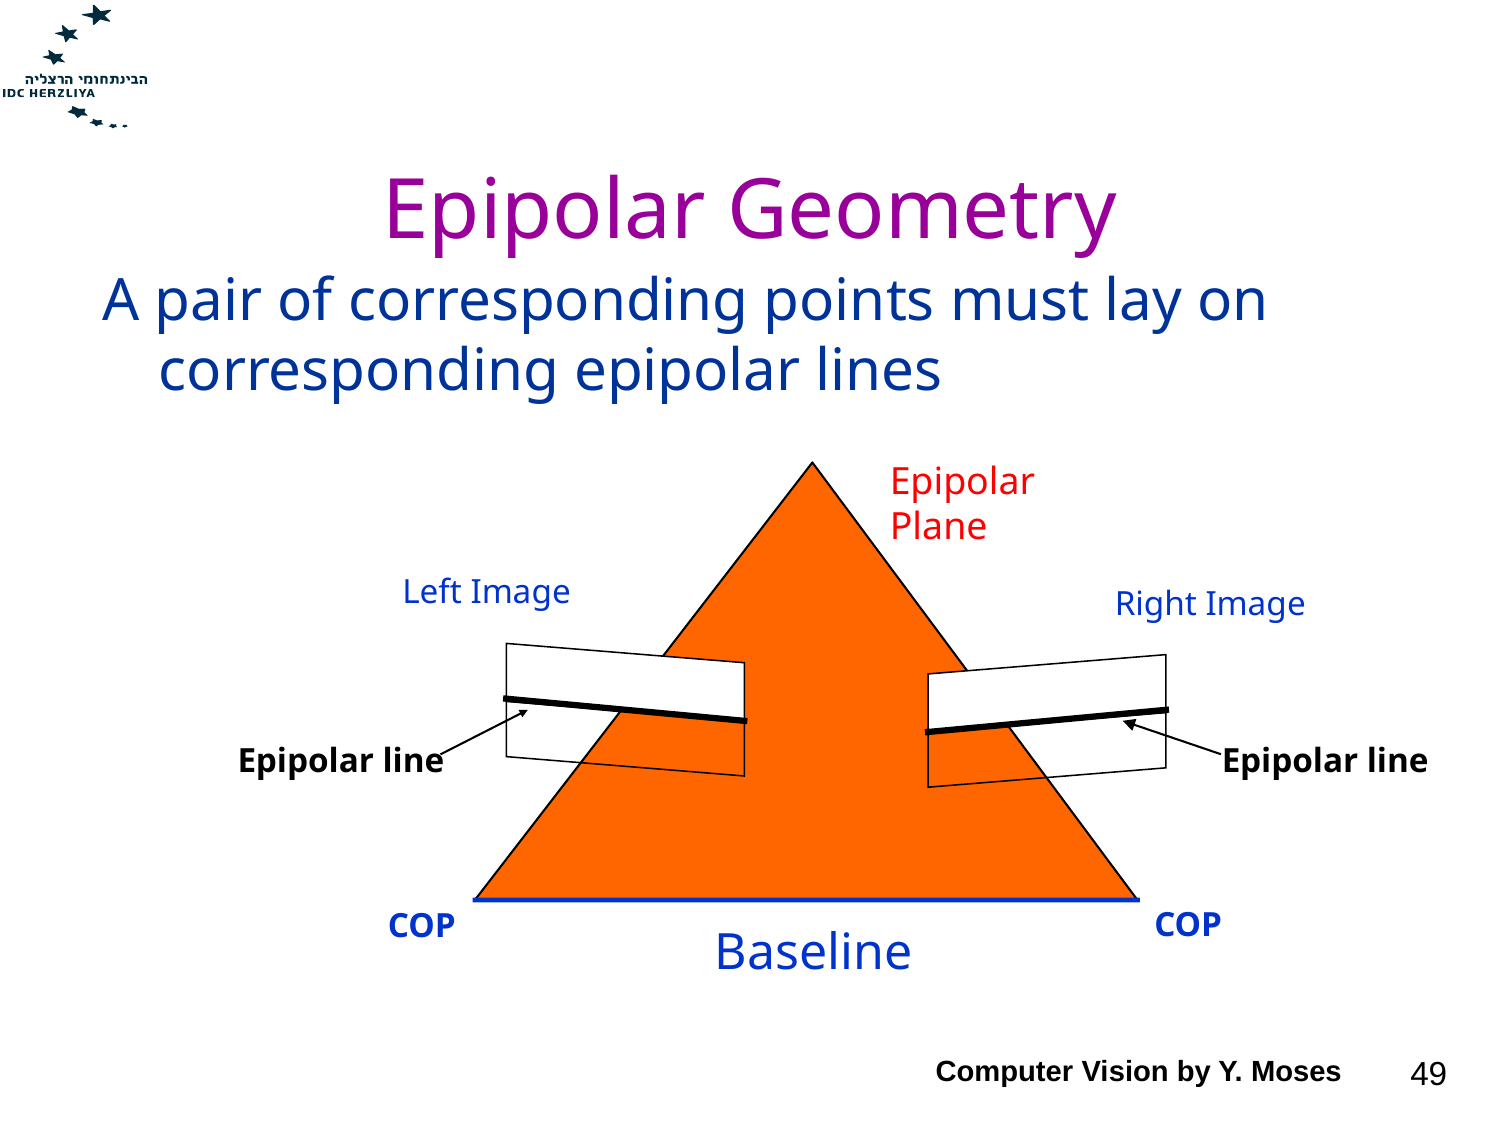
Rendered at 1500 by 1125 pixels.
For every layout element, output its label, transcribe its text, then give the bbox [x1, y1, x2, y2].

text_box Right Image [1100, 574, 1363, 630]
text_box [506, 702, 745, 776]
text_box Epipolar line [222, 731, 469, 787]
text_box [474, 462, 1138, 900]
text_box [928, 713, 1166, 788]
text_box Baseline [699, 912, 975, 988]
title Epipolar Geometry [112, 74, 1388, 263]
text_box [441, 709, 528, 754]
picture [0, 0, 150, 134]
footer Computer Vision by Y. Moses [901, 1019, 1377, 1096]
text_box [928, 654, 1166, 732]
text_box COP [373, 896, 471, 952]
text_box [506, 643, 745, 721]
list A pair of corresponding points must lay on corresponding epipolar lines [87, 262, 1338, 413]
text_box Epipolar Plane [874, 449, 1092, 555]
slide_number 49 [1149, 1024, 1463, 1101]
text_box [1122, 718, 1221, 754]
text_box COP [1139, 895, 1238, 950]
text_box Left Image [387, 562, 604, 618]
text_box Epipolar line [1207, 731, 1453, 787]
